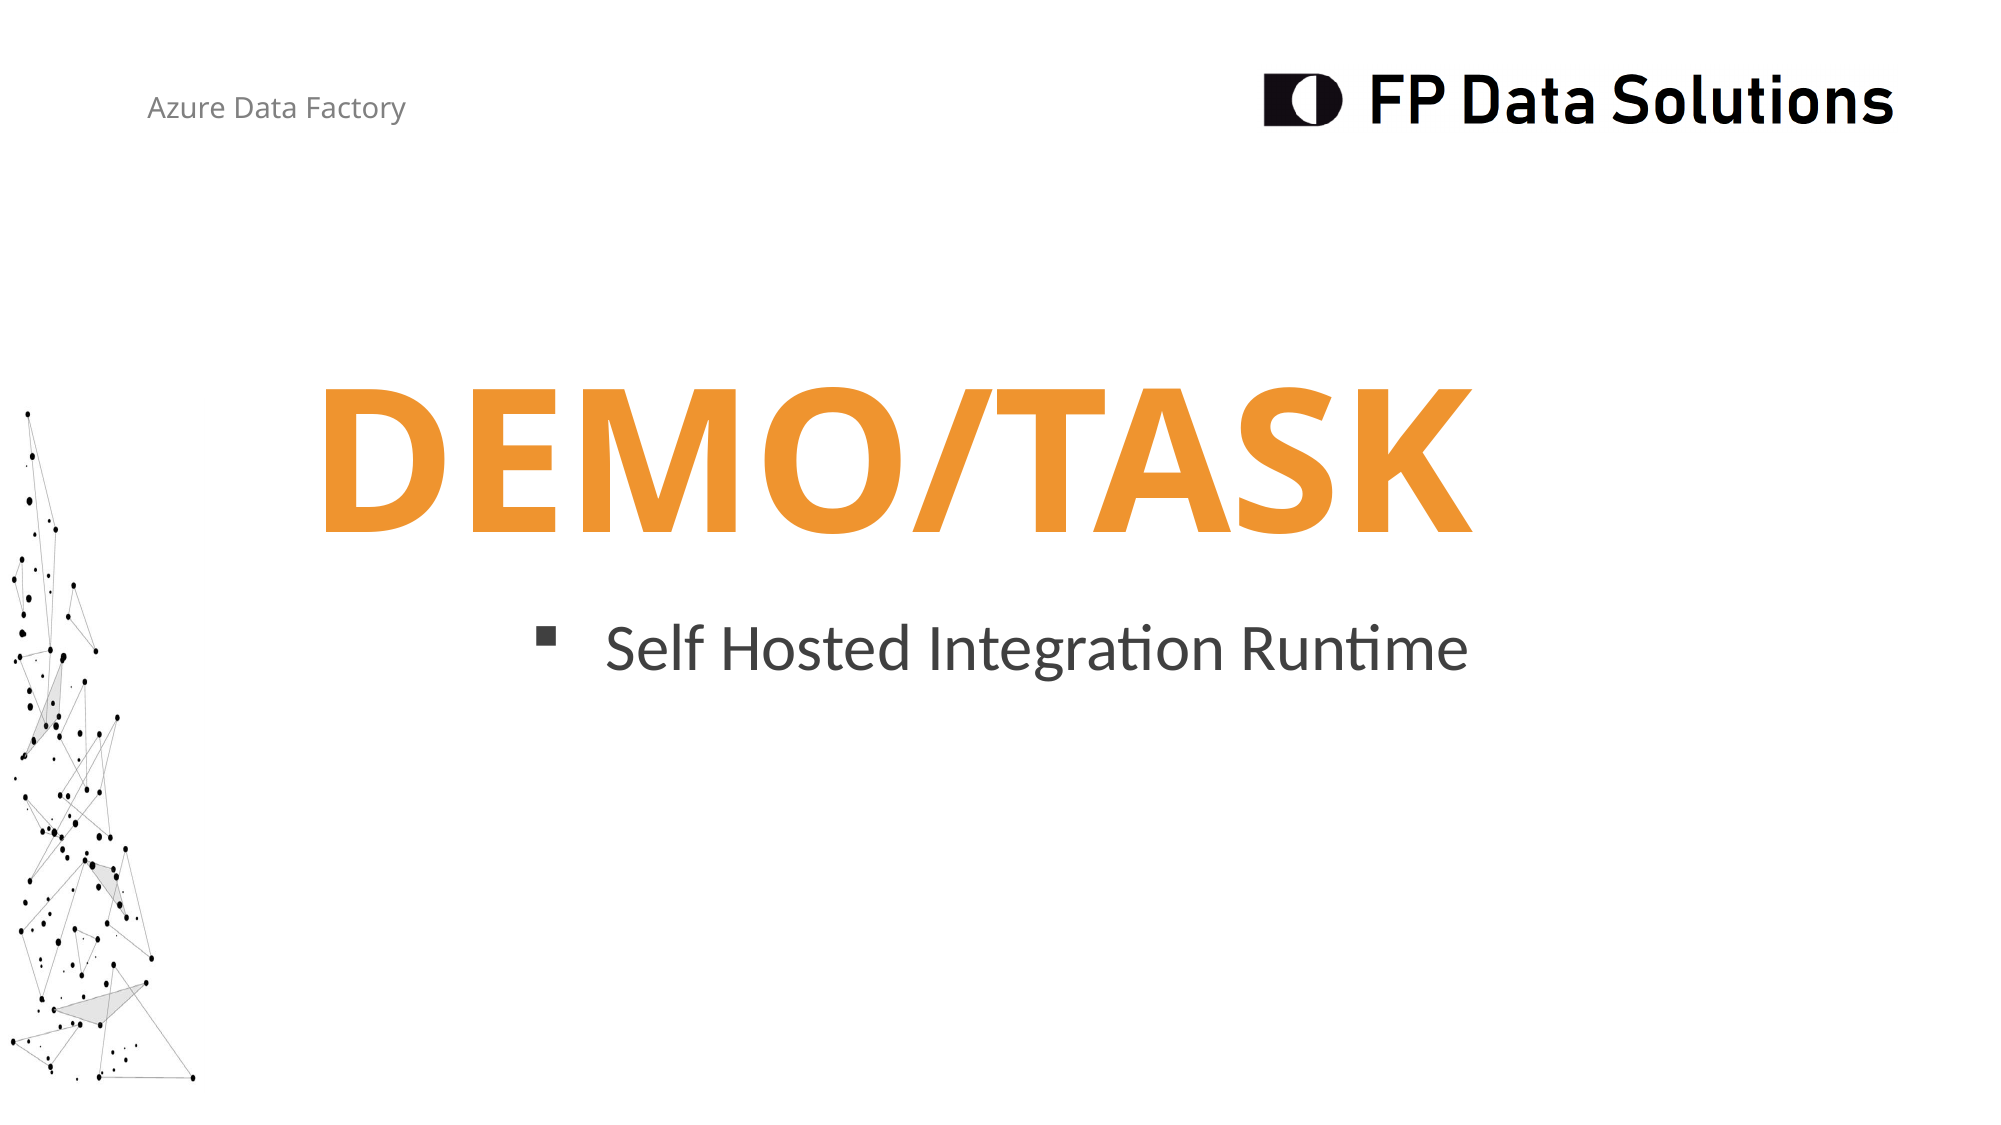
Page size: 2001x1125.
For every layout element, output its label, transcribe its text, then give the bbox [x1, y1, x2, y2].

text_box DEMO/TASK [293, 352, 1539, 584]
picture [1257, 64, 1898, 133]
text_box Self Hosted Integration Runtime [516, 596, 1486, 692]
picture [0, 398, 205, 1093]
